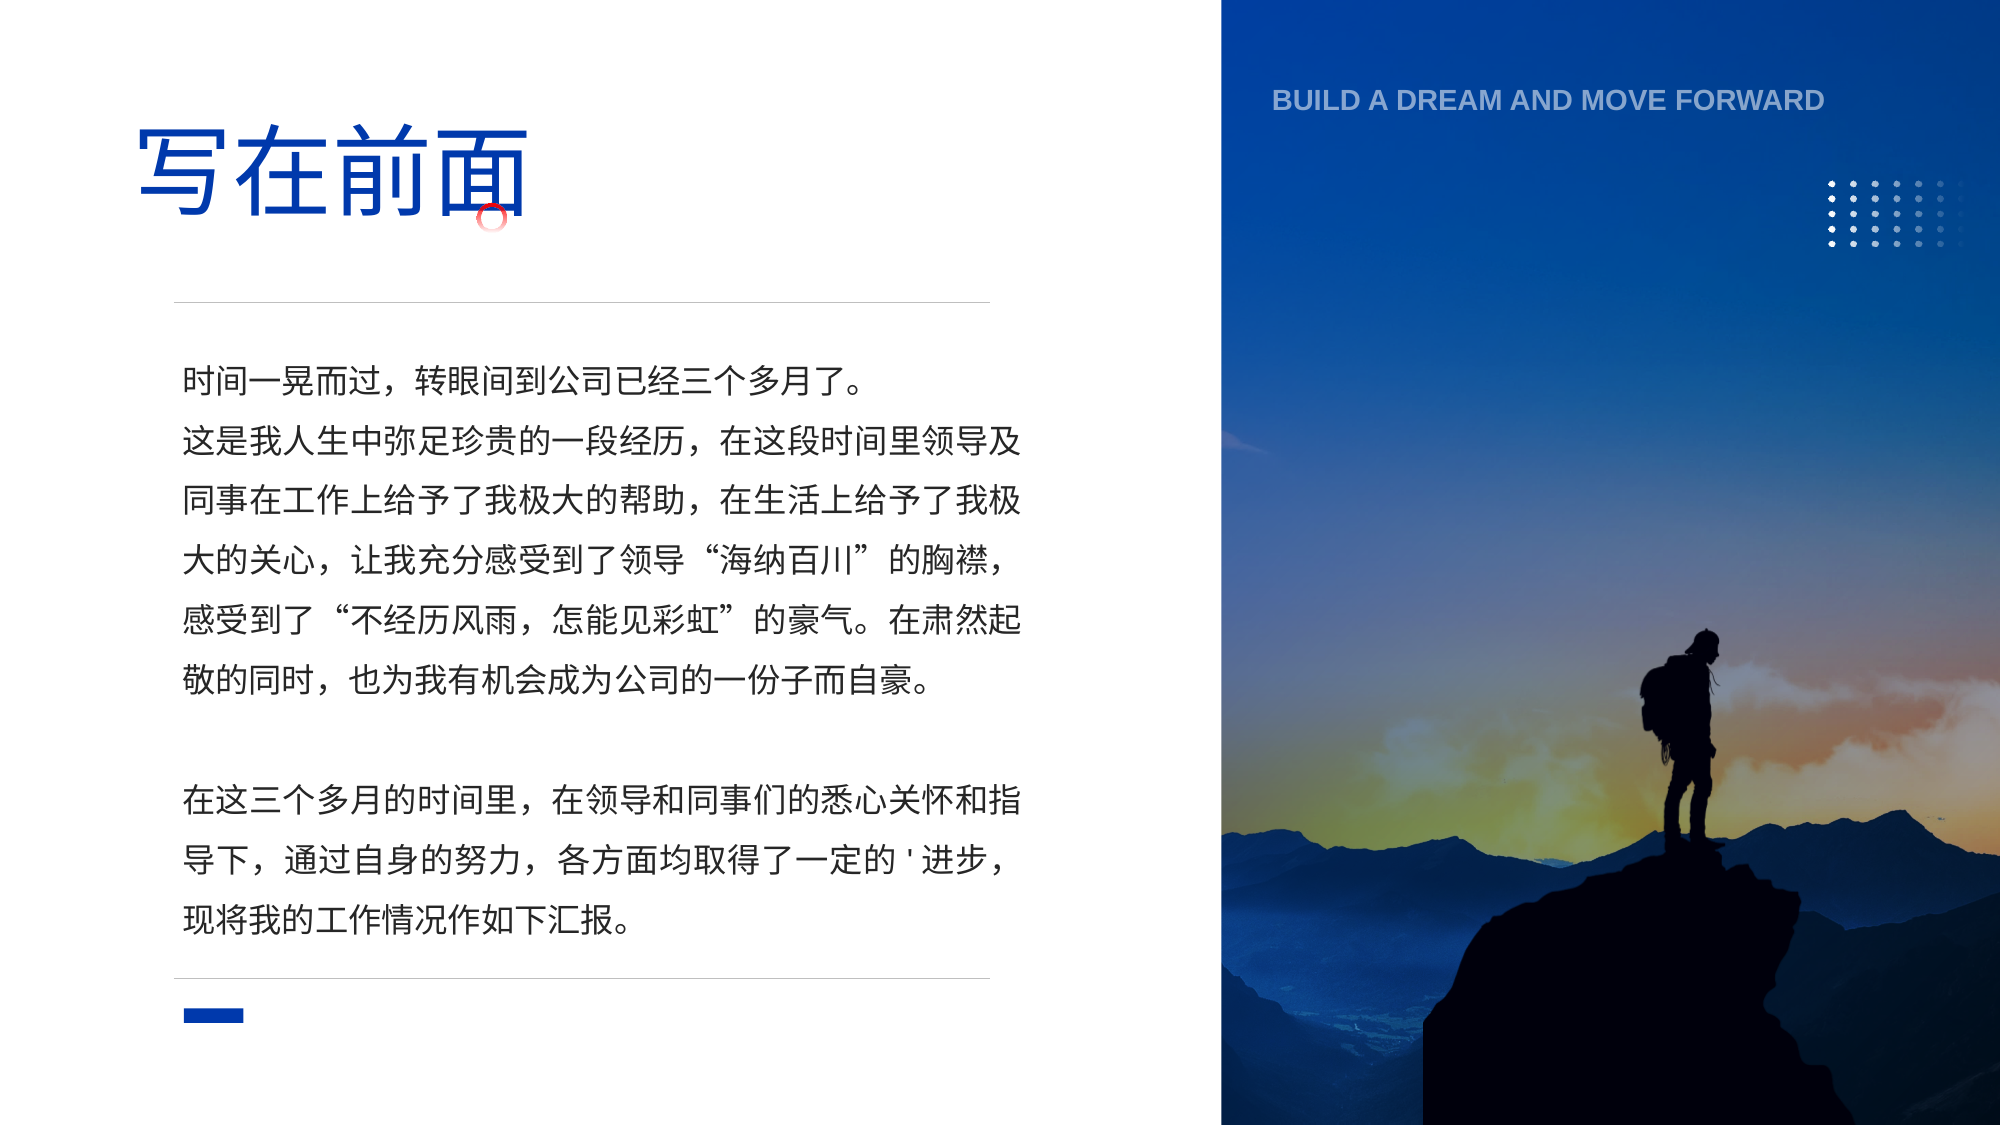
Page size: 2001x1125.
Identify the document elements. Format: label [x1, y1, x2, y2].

text_box [115, 101, 550, 238]
text_box [0, 0, 2000, 1125]
picture [1423, 527, 2000, 1125]
